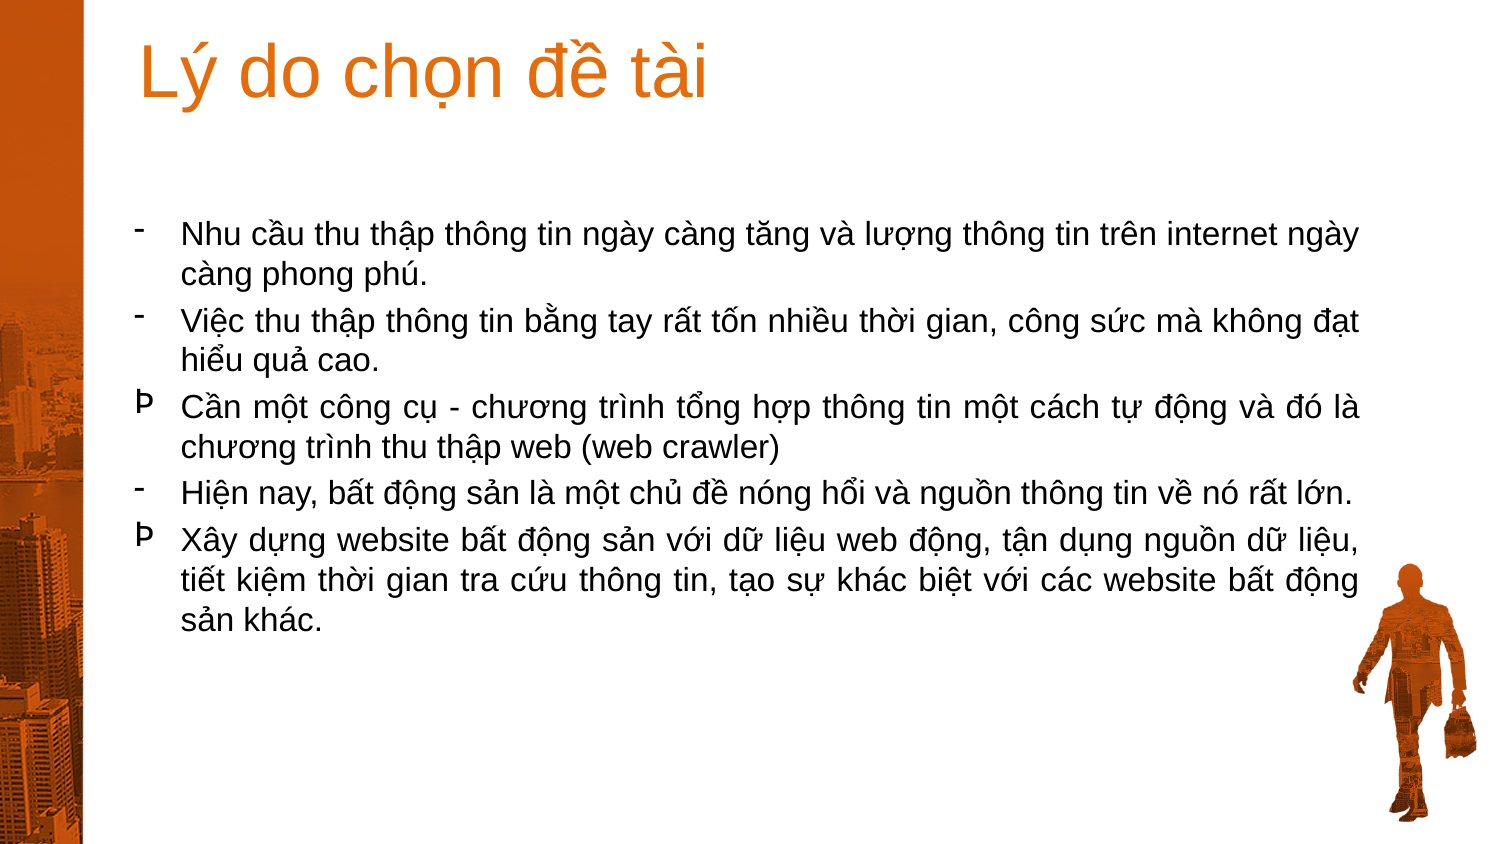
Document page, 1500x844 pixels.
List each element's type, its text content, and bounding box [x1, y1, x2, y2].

list Nhu cầu thu thập thông tin ngày càng tăng và lượng thông tin trên internet ngày càng phong phú. Việc thu thập thông tin bằng tay rất tốn nhiều thời gian, công sức mà không đạt hiểu quả cao. Cần một công cụ - chương trình tổng hợp thông tin một cách tự động và đó là chương trình thu thập web (web crawler) Hiện nay, bất động sản là một chủ đề nóng hổi và nguồn thông tin về nó rất lớn. Xây dựng website bất động sản với dữ liệu web động, tận dụng nguồn dữ liệu, tiết kiệm thời gian tra cứu thông tin, tạo sự khác biệt với các website bất động sản khác. [118, 161, 1376, 741]
list Lý do chọn đề tài [123, 20, 1500, 115]
picture [0, 0, 1500, 844]
